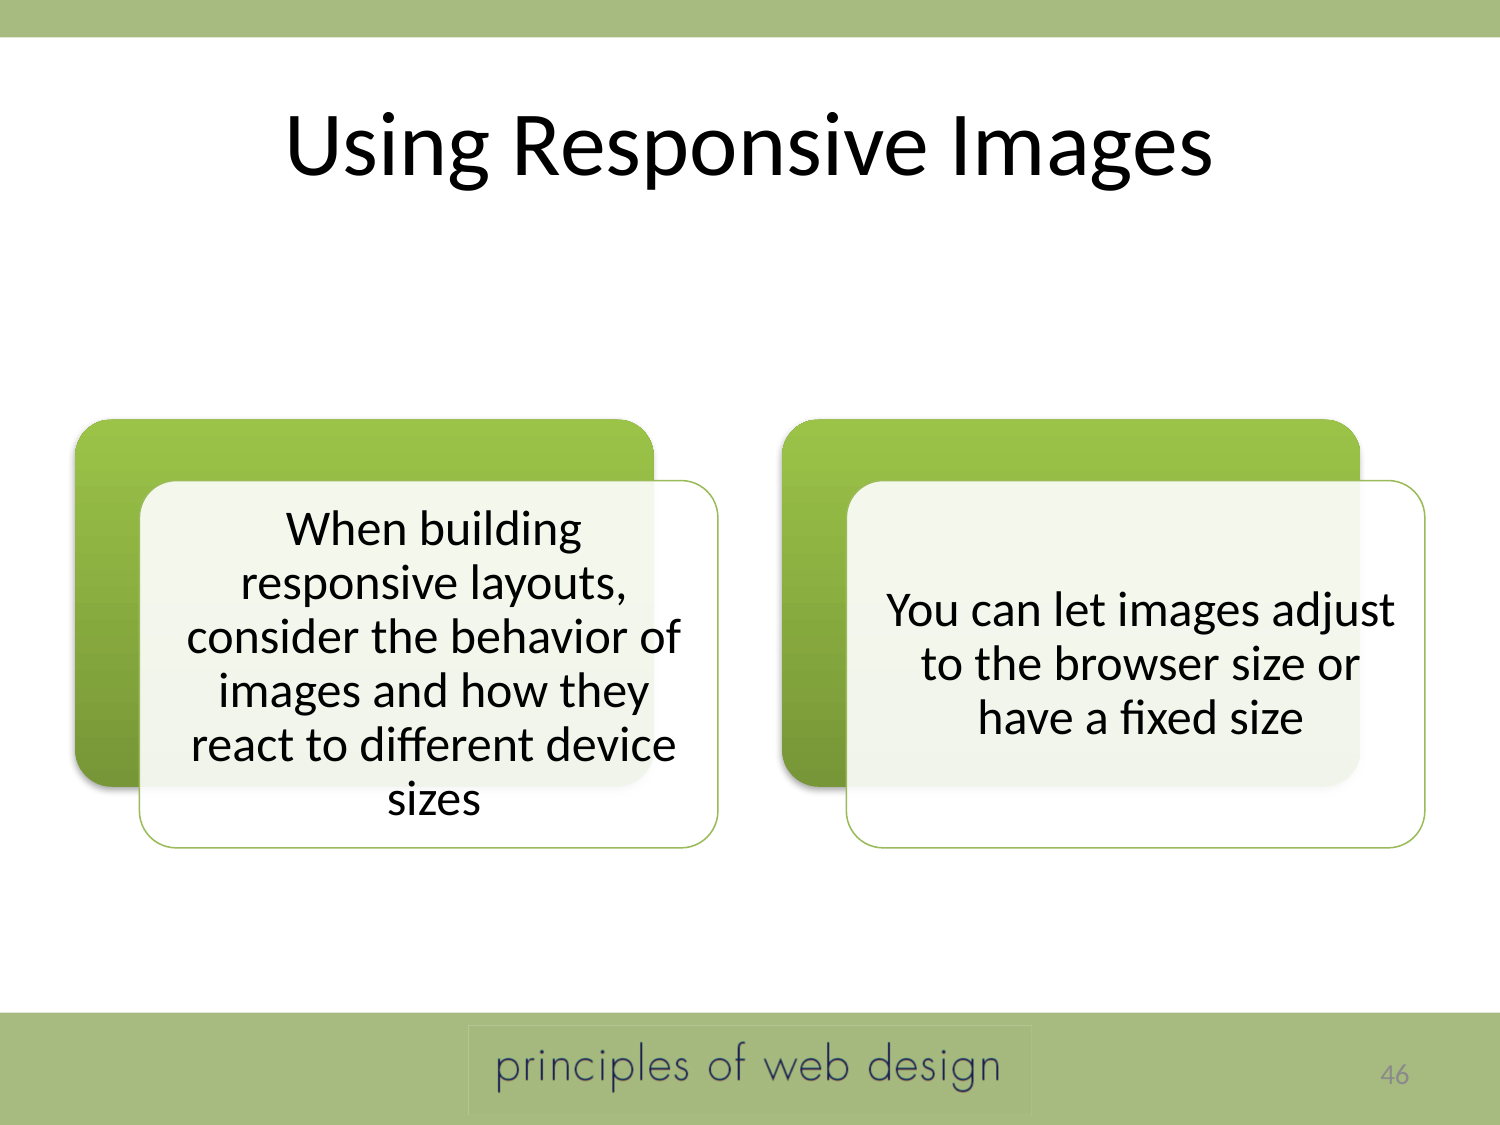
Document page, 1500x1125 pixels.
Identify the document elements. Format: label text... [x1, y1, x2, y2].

title Using Responsive Images [75, 45, 1425, 233]
picture [469, 1026, 1031, 1115]
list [74, 262, 1426, 1006]
slide_number 46 [1074, 1042, 1425, 1103]
